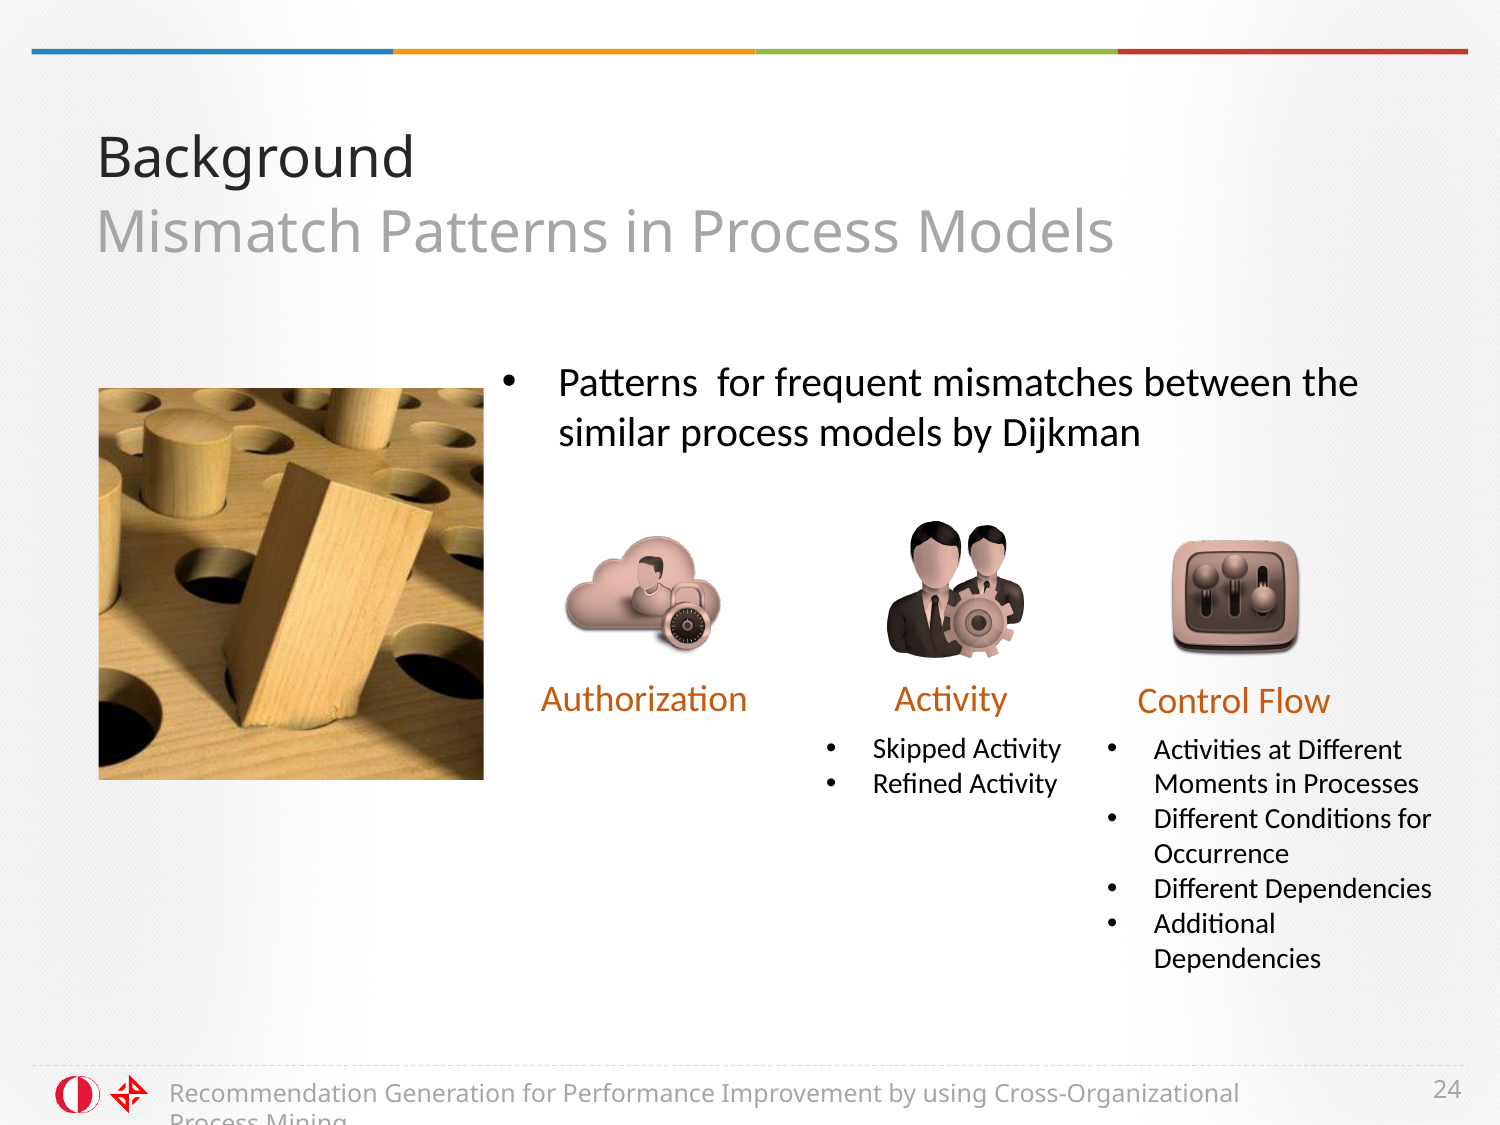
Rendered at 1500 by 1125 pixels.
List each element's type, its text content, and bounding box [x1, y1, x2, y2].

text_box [809, 666, 1093, 809]
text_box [31, 48, 1469, 55]
picture [174, 1116, 181, 1123]
text_box Background [81, 114, 1500, 187]
text_box Patterns for frequent mismatches between the similar process models by Dijkman [490, 349, 1469, 994]
text_box Mismatch Patterns in Process Models [80, 187, 1500, 272]
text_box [31, 1065, 1477, 1116]
picture [0, 0, 1500, 1125]
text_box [526, 666, 809, 753]
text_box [1092, 668, 1451, 1021]
picture [179, 1116, 267, 1125]
picture [272, 1116, 281, 1125]
